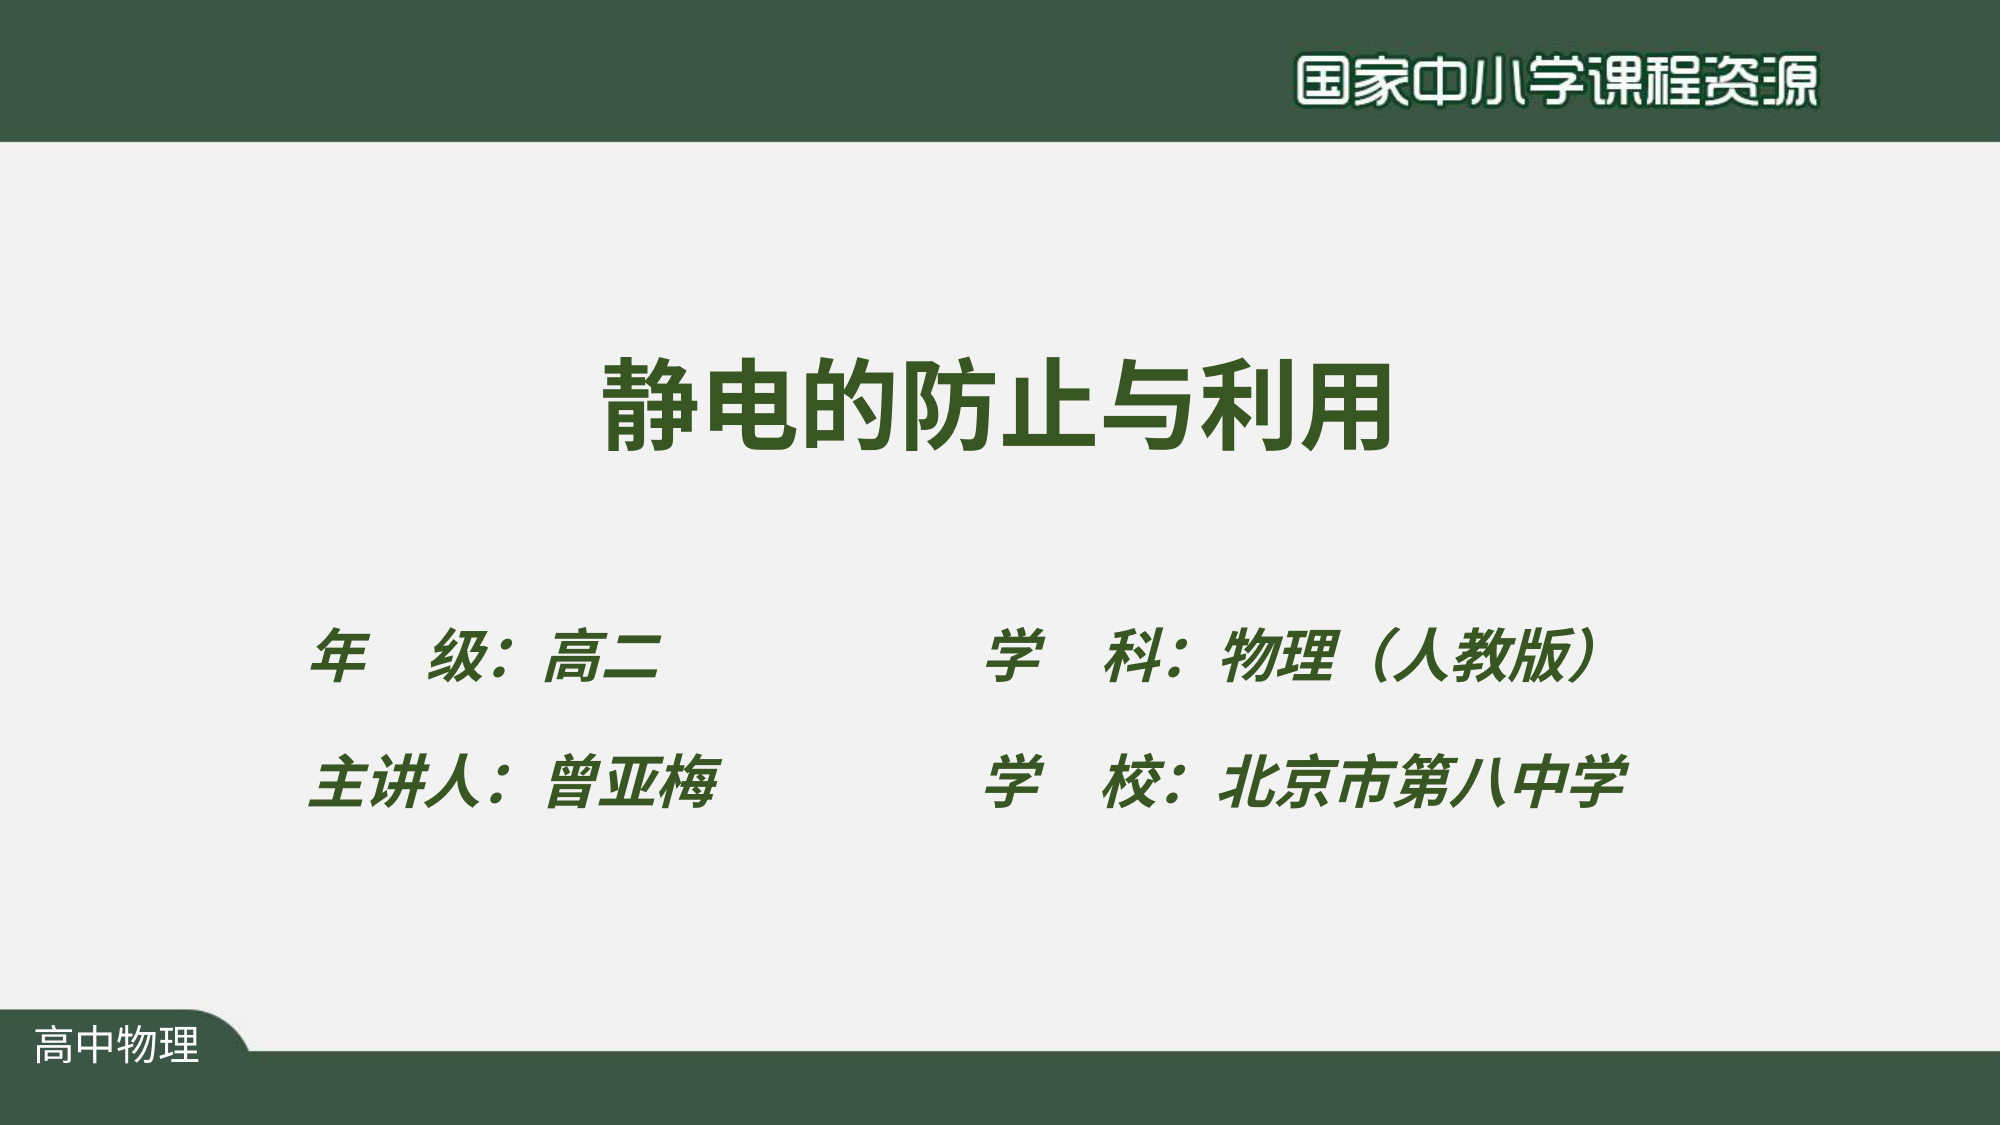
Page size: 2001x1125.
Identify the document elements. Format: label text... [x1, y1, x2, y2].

title 静电的防止与利用 [597, 340, 1402, 531]
text_box 学 科：物理（人教版） 学 校：北京市第八中学 [977, 617, 1626, 816]
footer 高中物理 [31, 1013, 202, 1125]
text_box 年 级：高二 主讲人：曾亚梅 [304, 617, 717, 816]
picture [0, 0, 2000, 1125]
